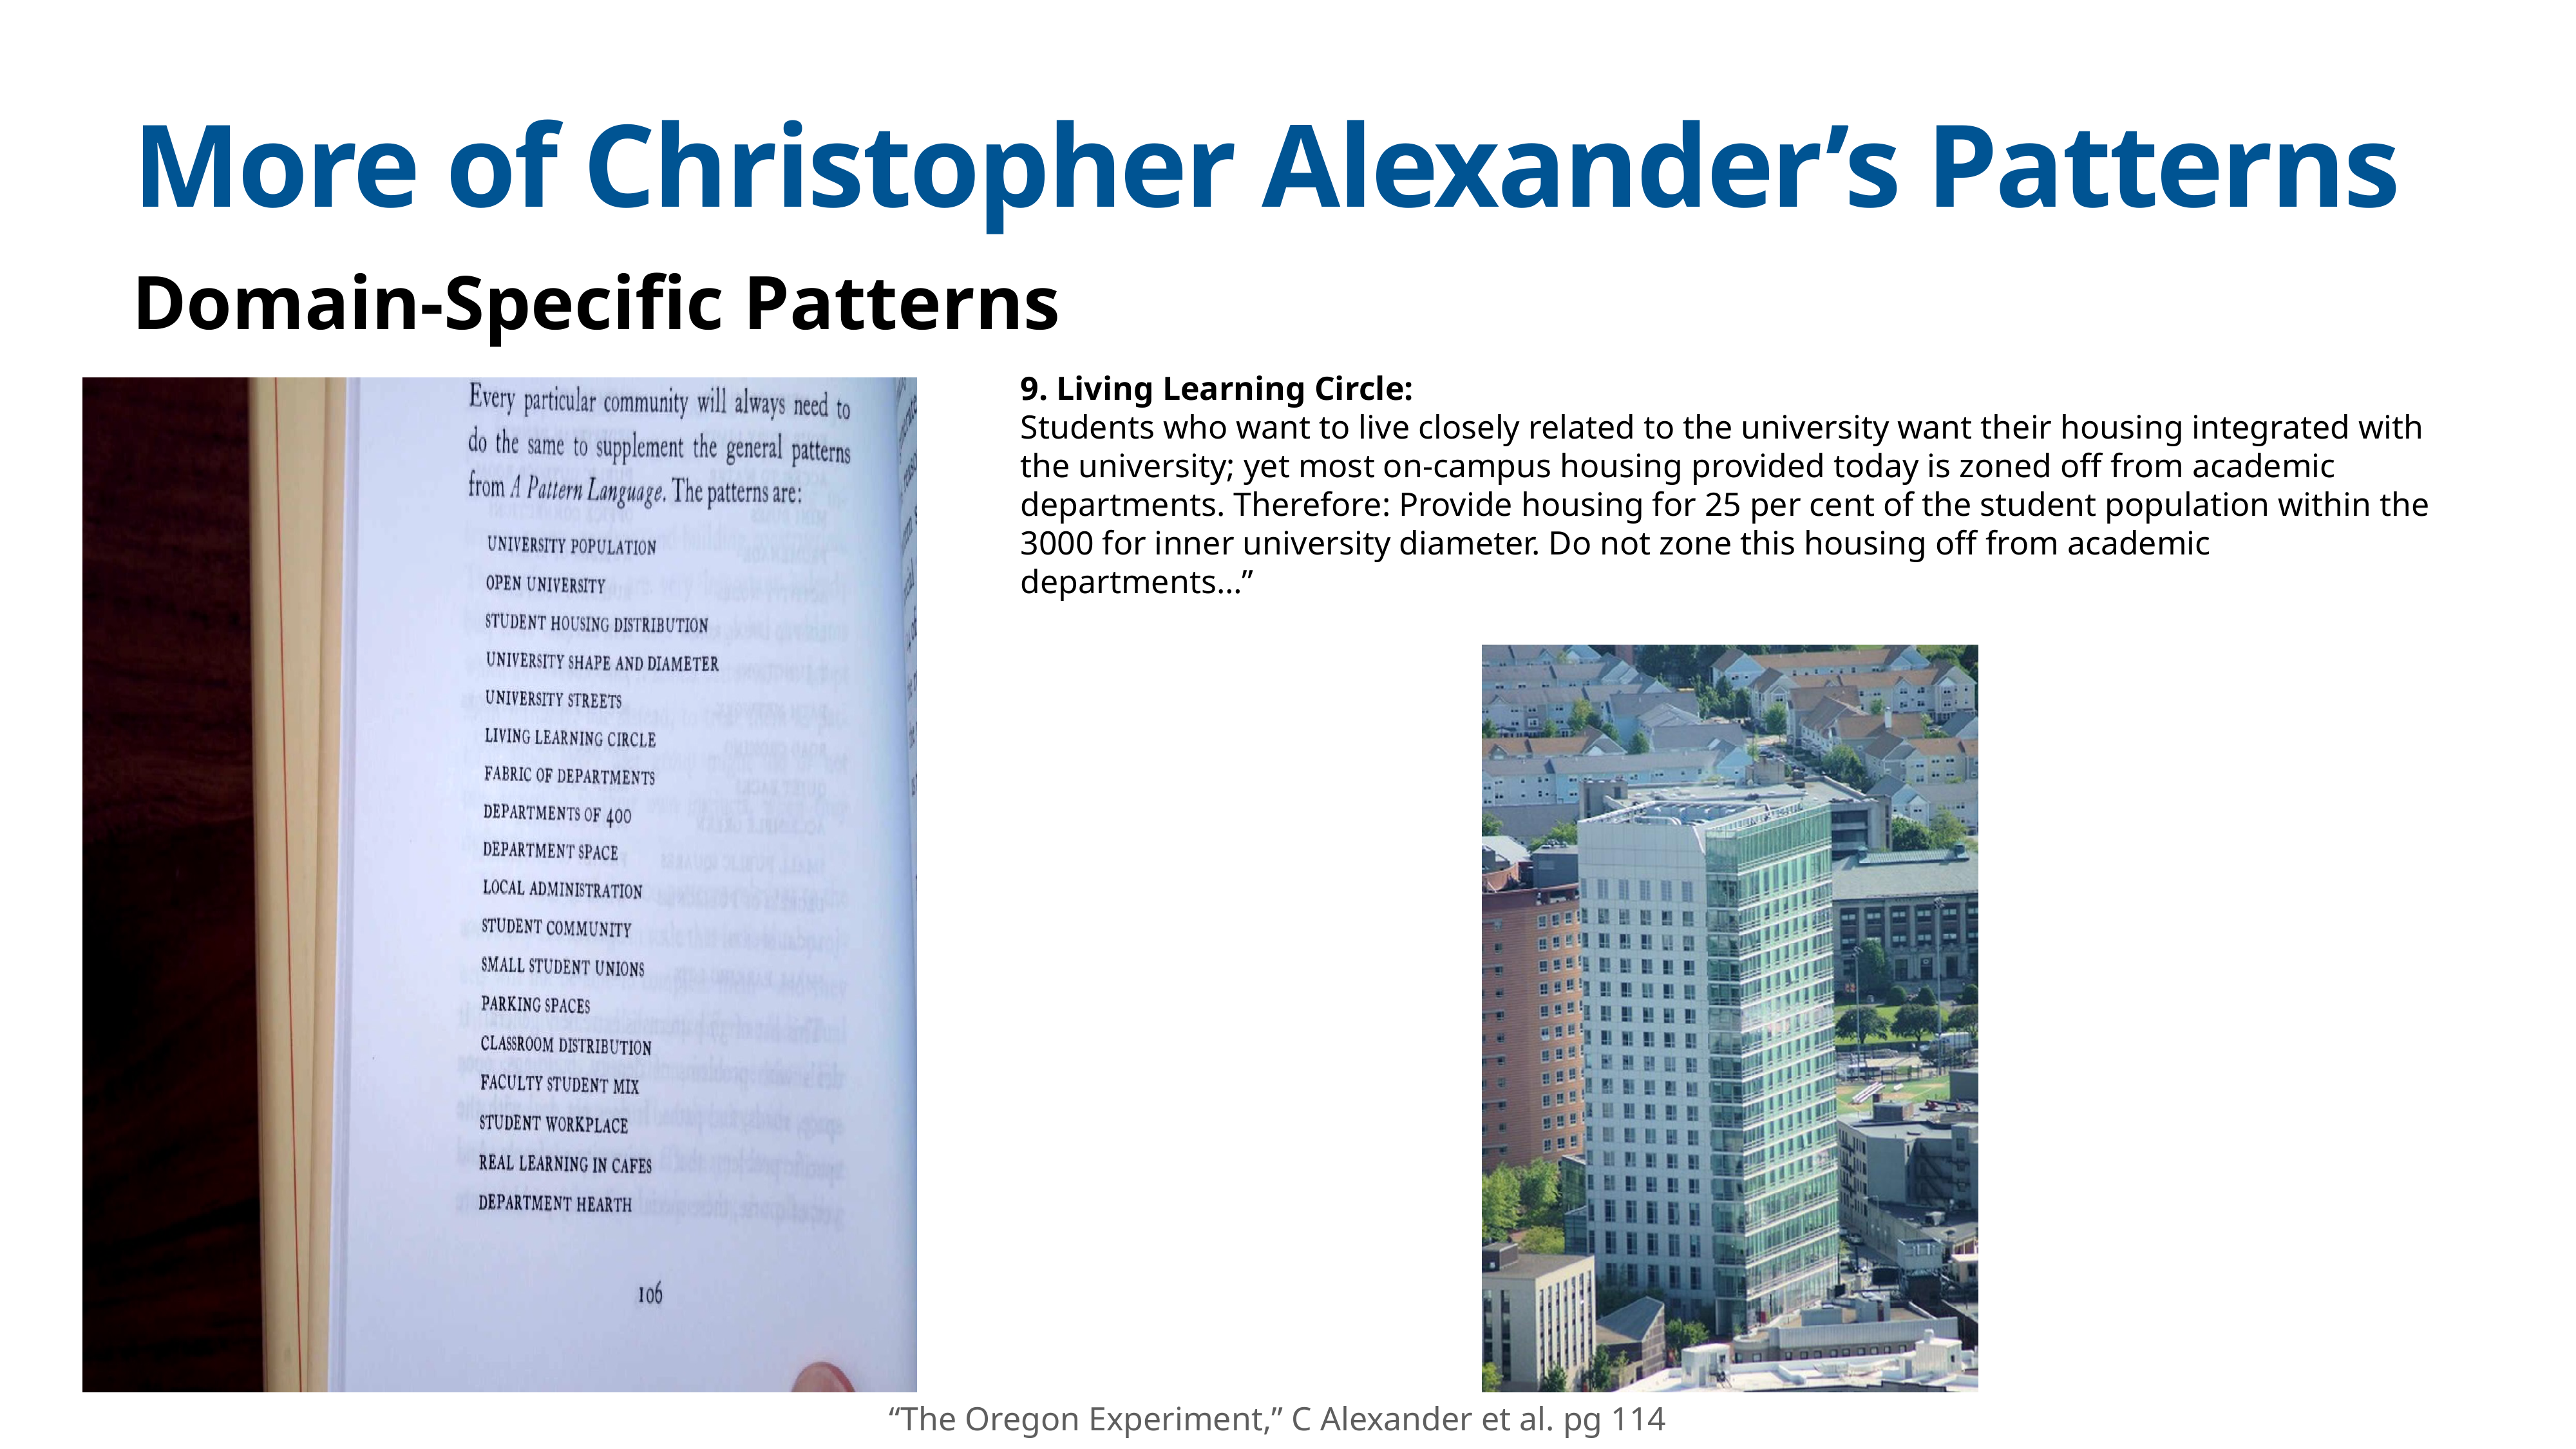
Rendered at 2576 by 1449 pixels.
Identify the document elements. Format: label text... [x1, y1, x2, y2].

picture [82, 377, 918, 1393]
list Domain-Specific Patterns [127, 250, 2449, 350]
text_box 9. Living Learning Circle: Students who want to live closely related to the university want their housing integrated with the university; yet most on-campus housing provided today is zoned off from academic departments. Therefore: Provide housing for 25 per cent of the student population within the 3000 for inner university diameter. Do not zone this housing off from academic departments…” [1015, 362, 2445, 605]
text_box “The Oregon Experiment,” C Alexander et al. pg 114 [884, 1393, 1672, 1443]
picture [1482, 645, 1978, 1392]
title More of Christopher Alexander’s Patterns [127, 113, 2449, 250]
